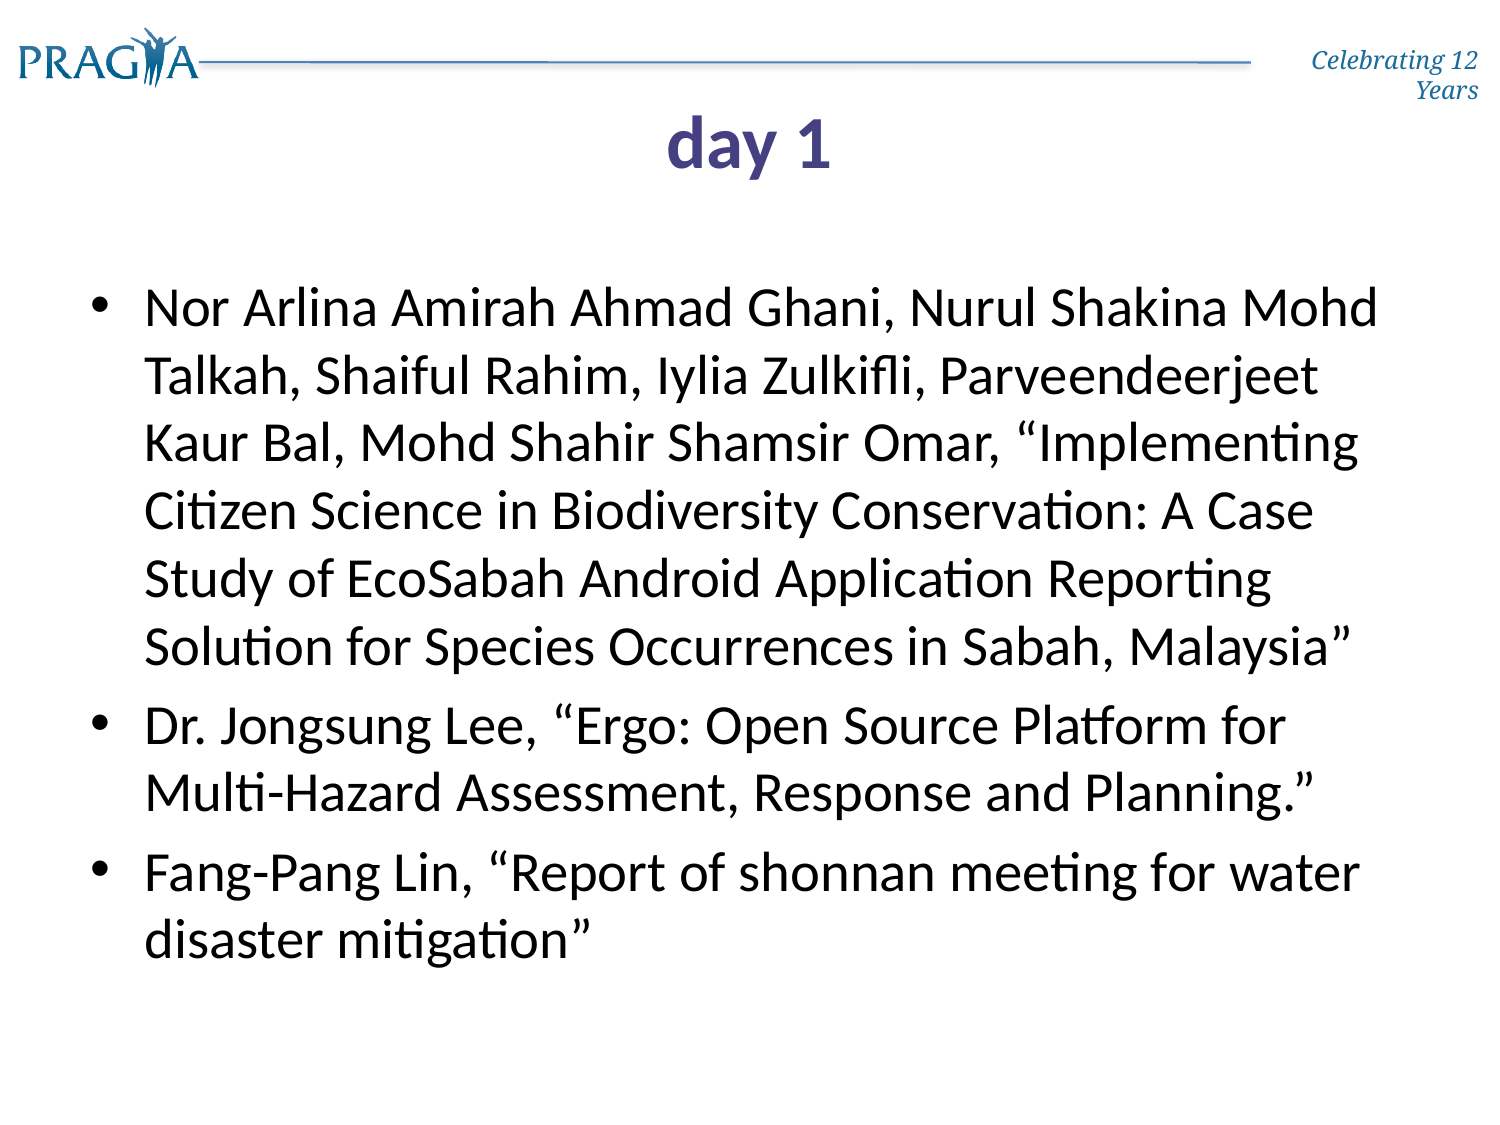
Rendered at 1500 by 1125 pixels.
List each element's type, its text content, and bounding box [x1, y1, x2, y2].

picture [18, 27, 200, 88]
title day 1 [75, 45, 1425, 233]
list Nor Arlina Amirah Ahmad Ghani, Nurul Shakina Mohd Talkah, Shaiful Rahim, Iylia Zulkifli, Parveendeerjeet Kaur Bal, Mohd Shahir Shamsir Omar, “Implementing Citizen Science in Biodiversity Conservation: A Case Study of EcoSabah Android Application Reporting Solution for Species Occurrences in Sabah, Malaysia” Dr. Jongsung Lee, “Ergo: Open Source Platform for Multi-Hazard Assessment, Response and Planning.” Fang-Pang Lin, “Report of shonnan meeting for water disaster mitigation” [75, 262, 1400, 1005]
